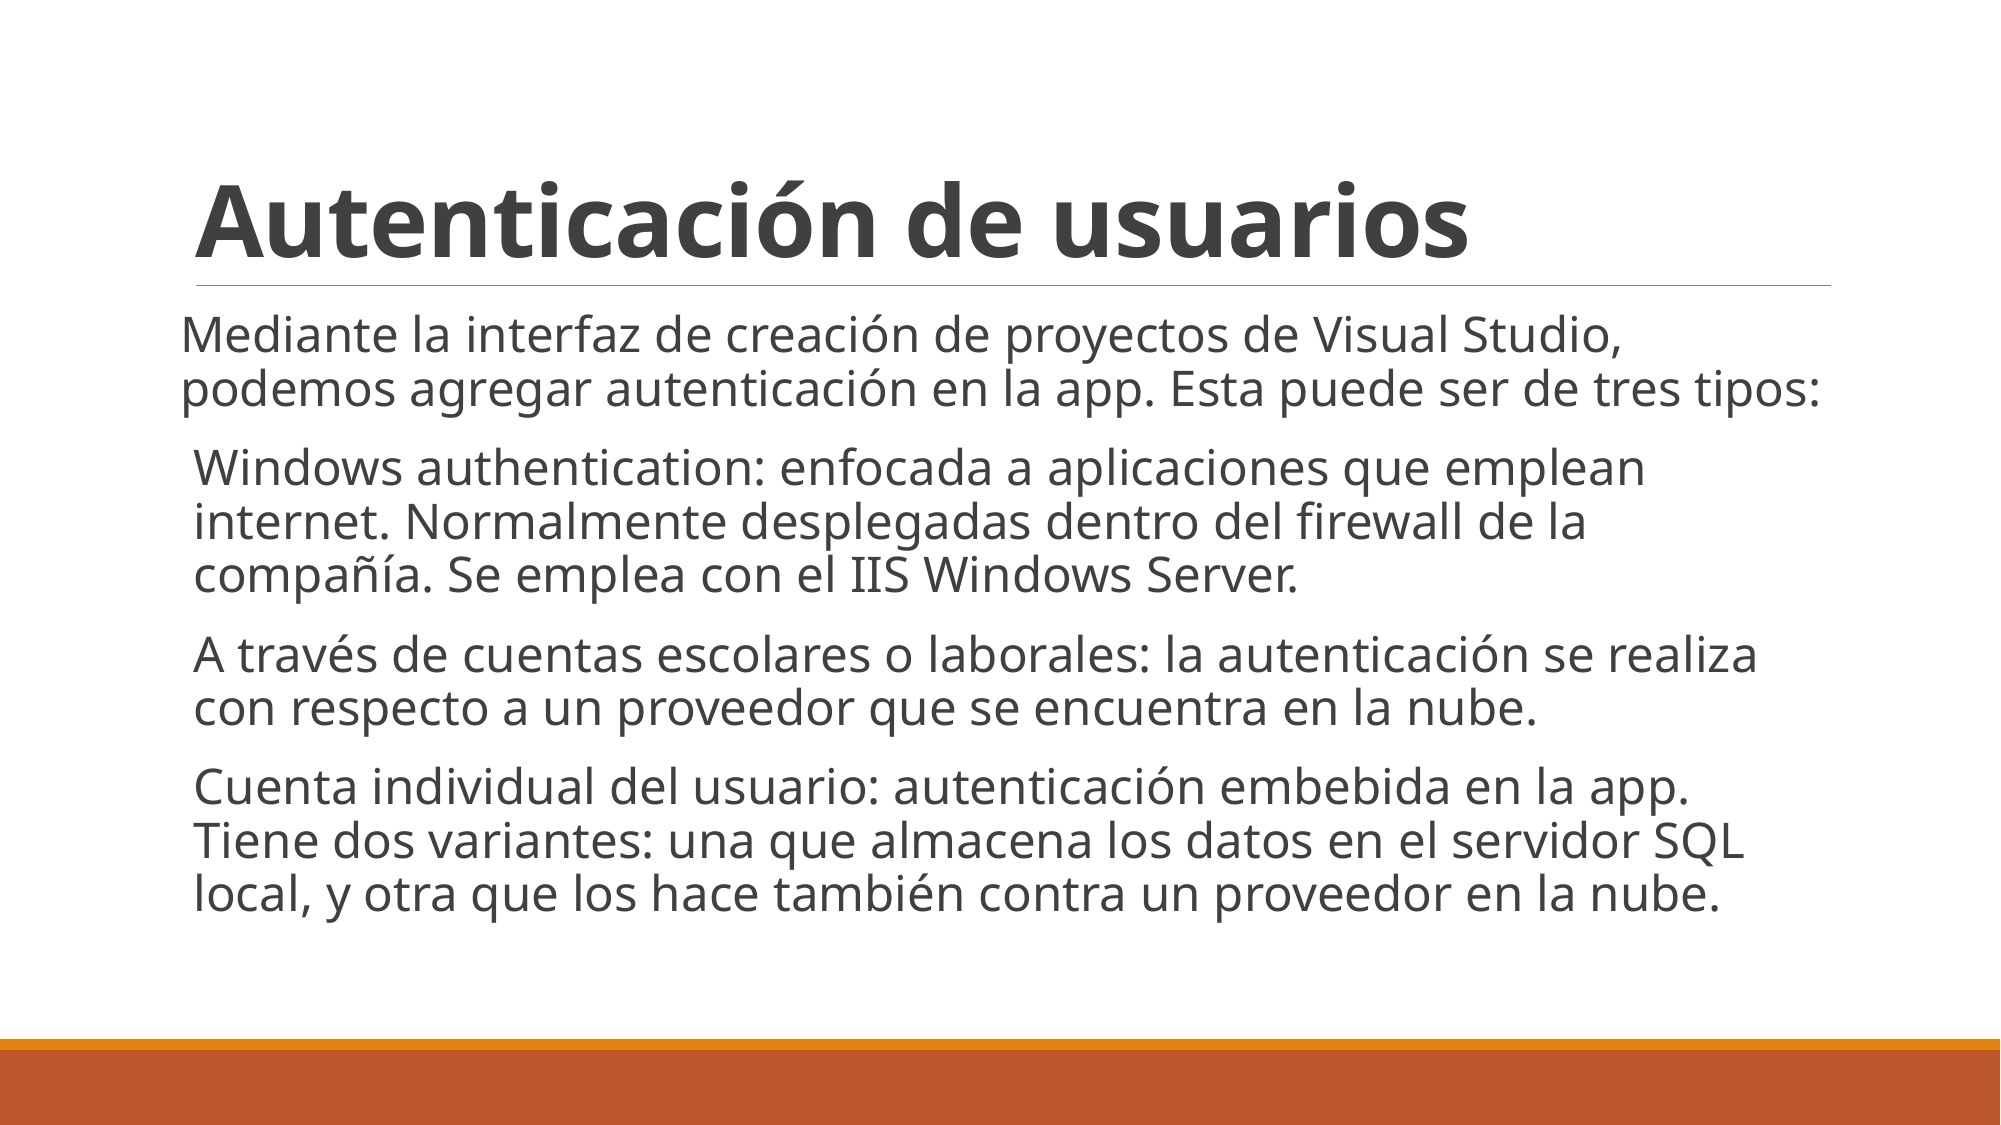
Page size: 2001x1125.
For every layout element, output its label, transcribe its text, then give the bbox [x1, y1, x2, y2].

title Autenticación de usuarios [180, 47, 1830, 285]
list Mediante la interfaz de creación de proyectos de Visual Studio, podemos agregar autenticación en la app. Esta puede ser de tres tipos: Windows authentication: enfocada a aplicaciones que emplean internet. Normalmente desplegadas dentro del firewall de la compañía. Se emplea con el IIS Windows Server. A través de cuentas escolares o laborales: la autenticación se realiza con respecto a un proveedor que se encuentra en la nube. Cuenta individual del usuario: autenticación embebida en la app. Tiene dos variantes: una que almacena los datos en el servidor SQL local, y otra que los hace también contra un proveedor en la nube. [180, 302, 1830, 963]
